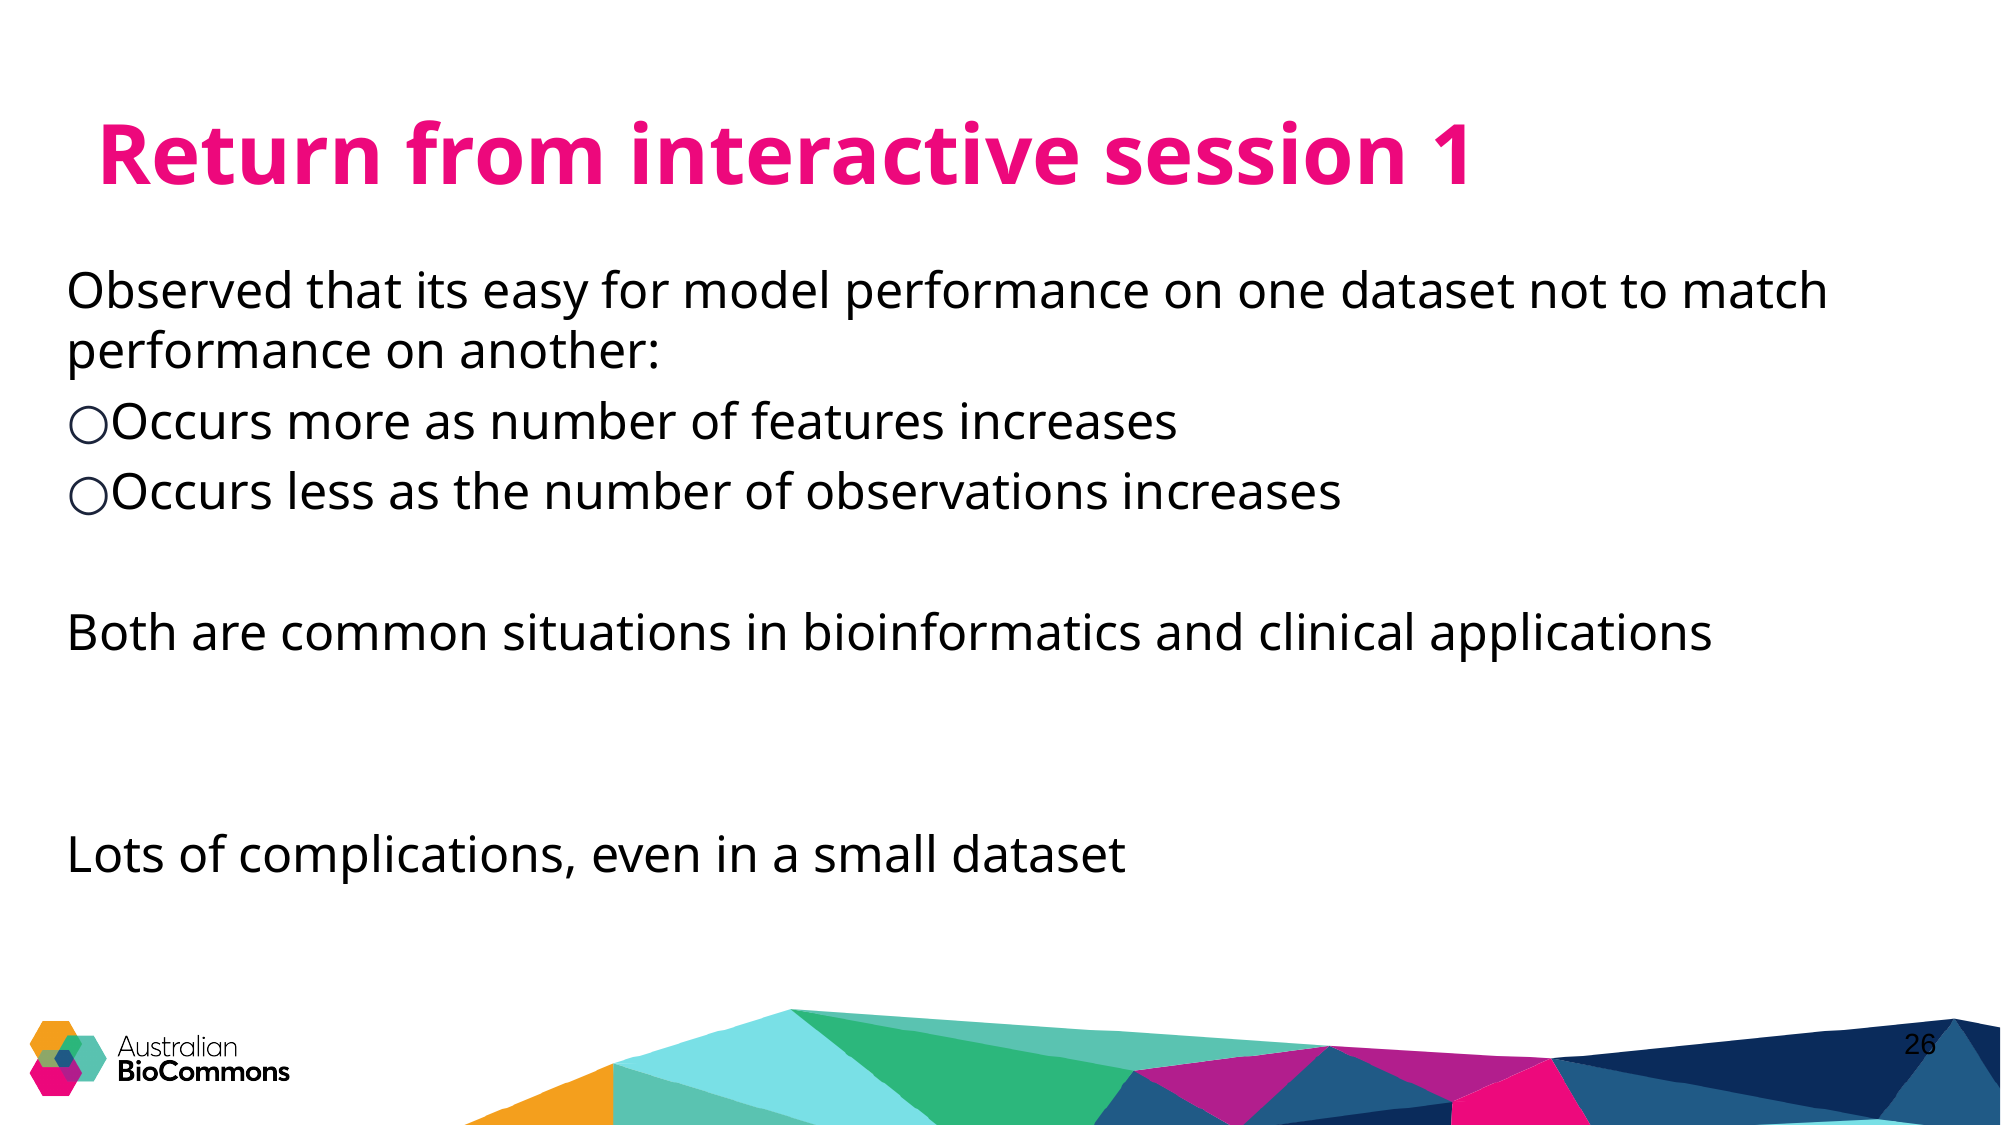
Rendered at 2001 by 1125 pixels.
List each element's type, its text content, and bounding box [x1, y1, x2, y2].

slide_number ‹#› [1797, 1012, 1937, 1073]
picture [11, 1014, 308, 1103]
title Return from interactive session 1 [81, 64, 1953, 211]
list Observed that its easy for model performance on one dataset not to match performance on another: Occurs more as number of features increases Occurs less as the number of observations increases Both are common situations in bioinformatics and clinical applications Lots of complications, even in a small dataset [51, 251, 1924, 970]
text_box [525, 112, 556, 173]
picture [428, 992, 2001, 1125]
